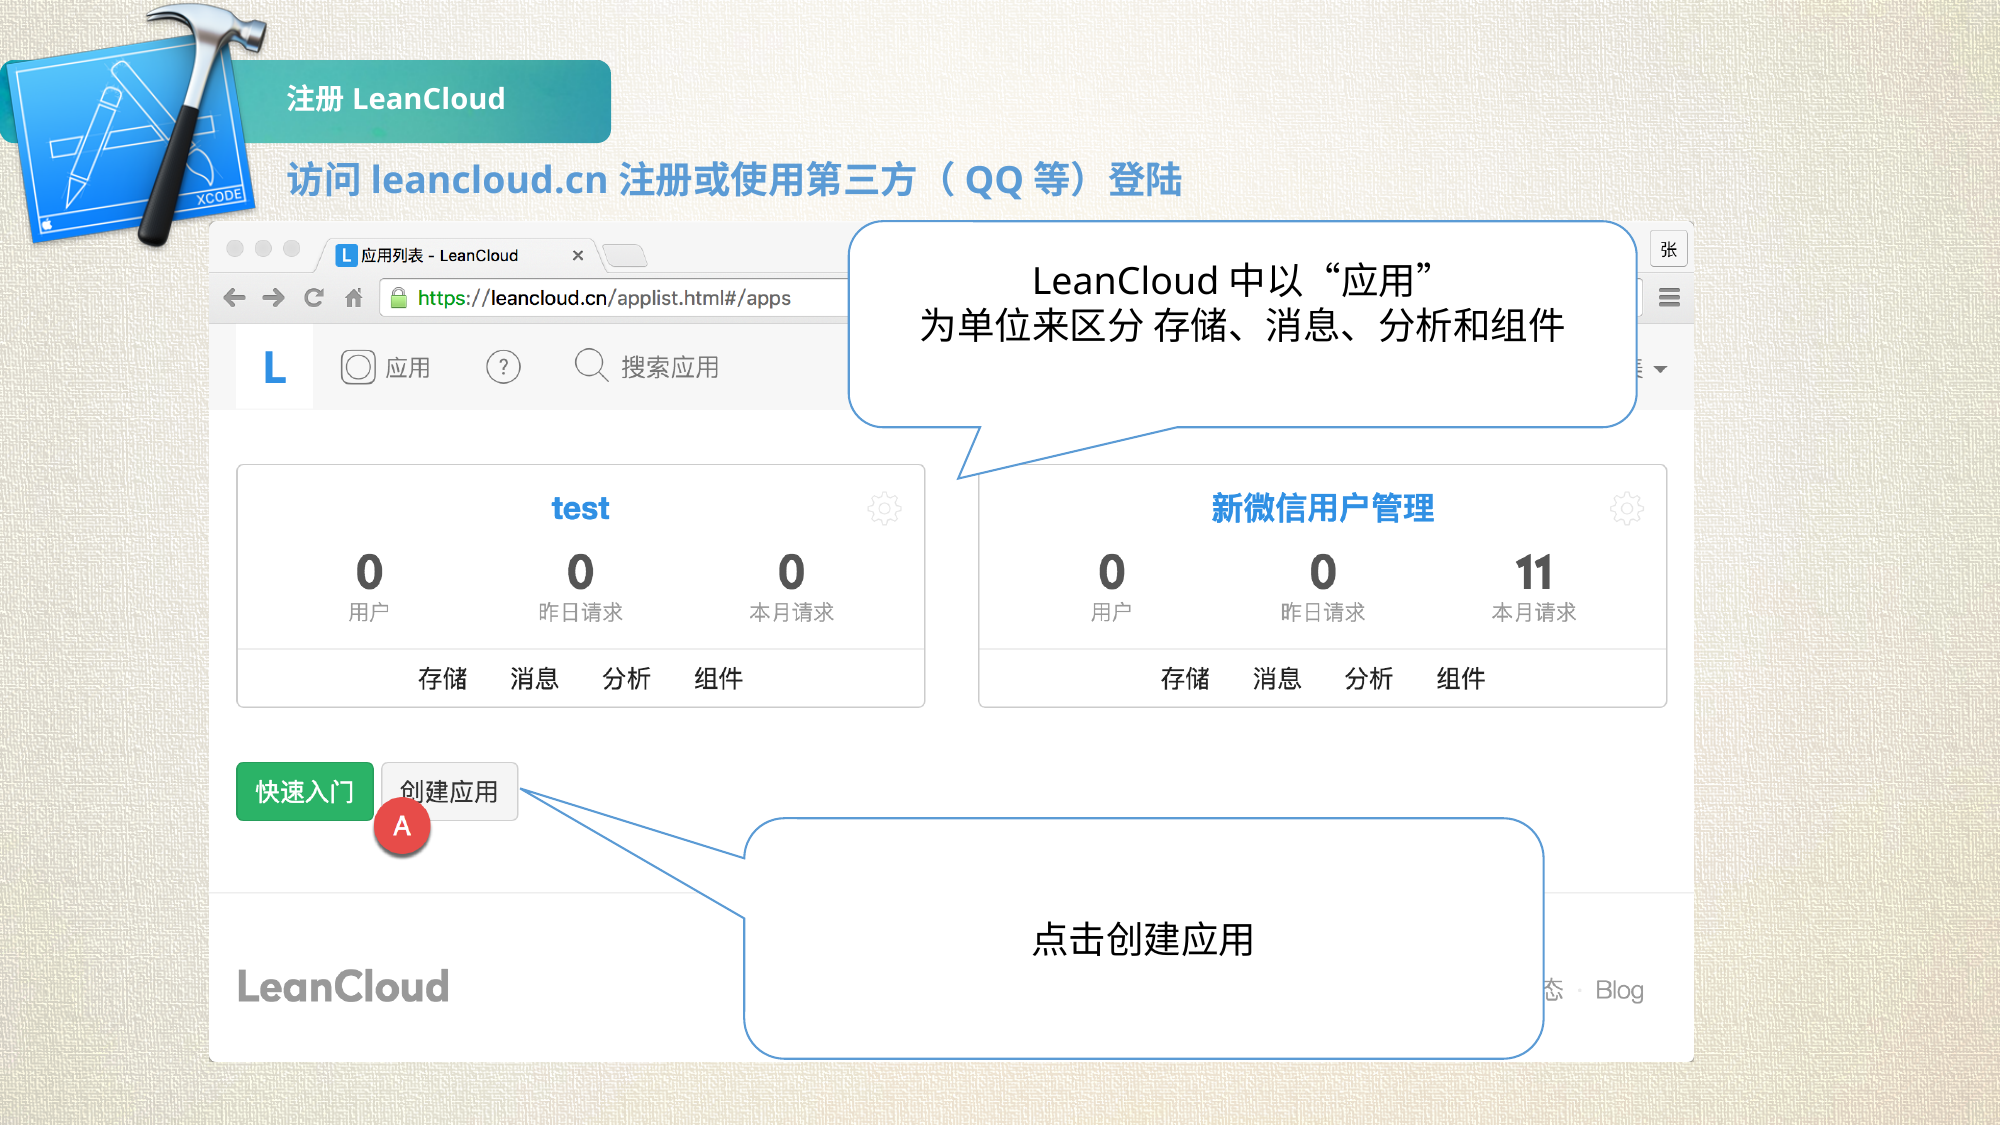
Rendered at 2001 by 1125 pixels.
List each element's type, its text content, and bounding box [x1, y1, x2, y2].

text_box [272, 72, 611, 170]
text_box [272, 59, 613, 135]
text_box 访问leancloud.cn注册或使用第三方（QQ等）登陆 [272, 148, 1920, 209]
picture [0, 0, 2000, 1125]
